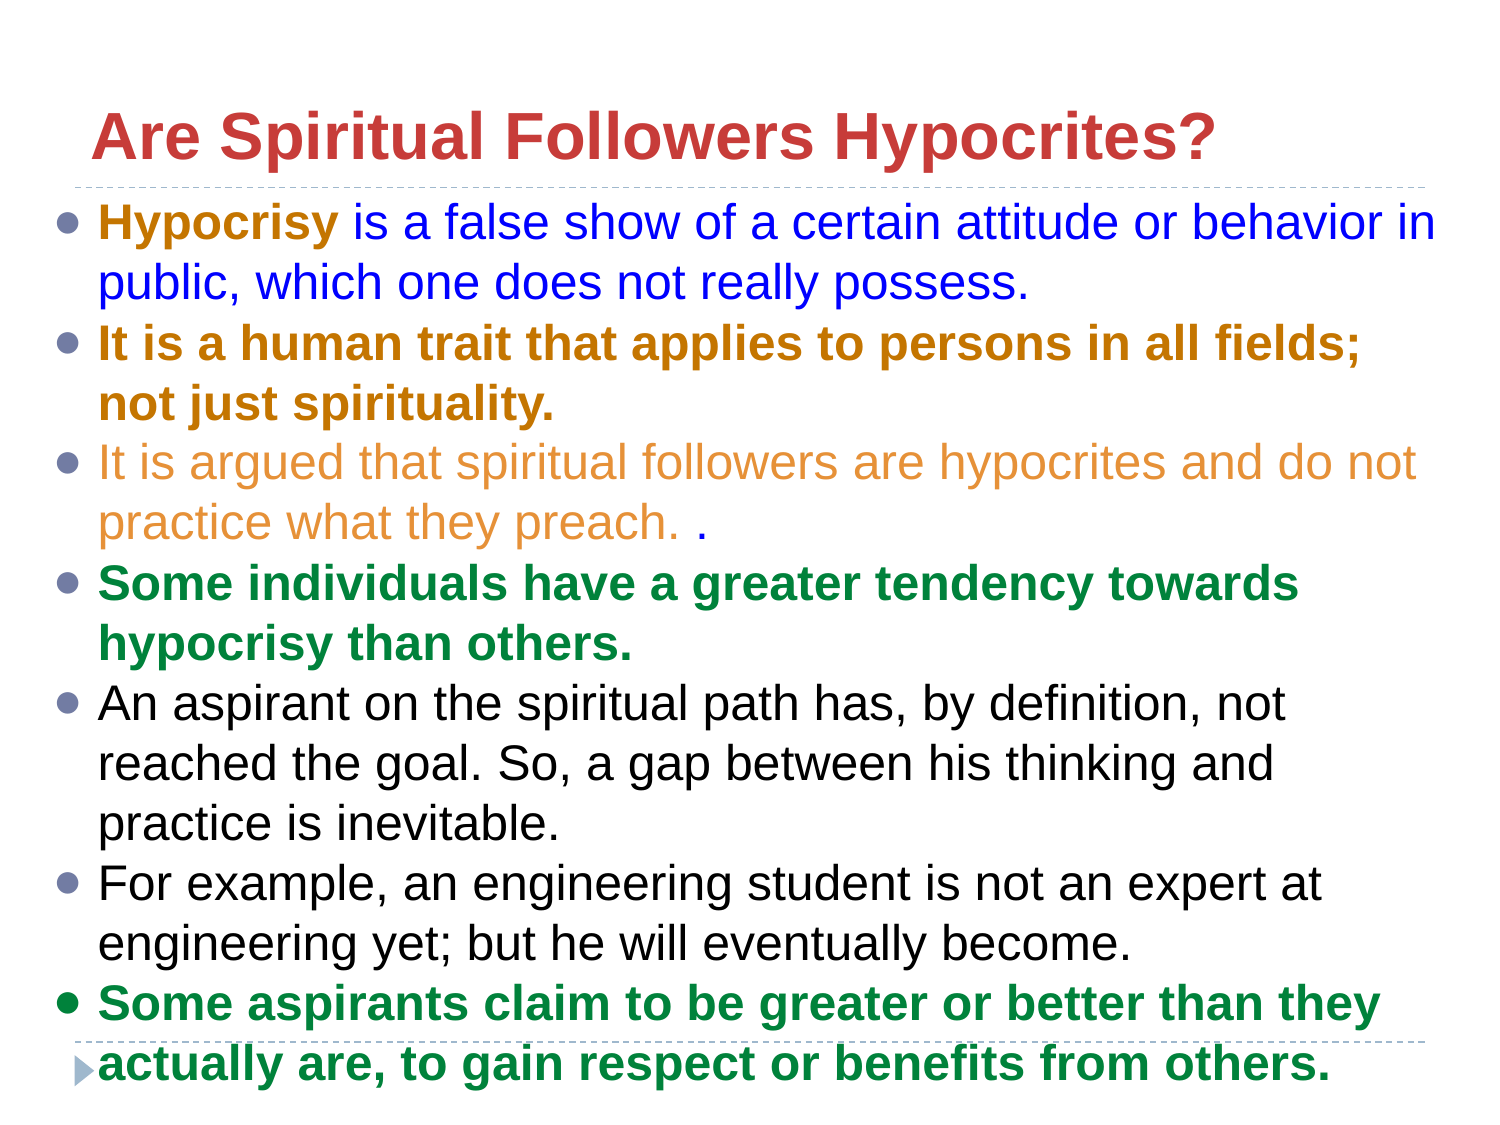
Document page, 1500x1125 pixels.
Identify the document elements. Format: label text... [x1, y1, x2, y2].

list Hypocrisy is a false show of a certain attitude or behavior in public, which one does not really possess. It is a human trait that applies to persons in all fields; not just spirituality. It is argued that spiritual followers are hypocrites and do not practice what they preach. . Some individuals have a greater tendency towards hypocrisy than others. An aspirant on the spiritual path has, by definition, not reached the goal. So, a gap between his thinking and practice is inevitable. For example, an engineering student is not an expert at engineering yet; but he will eventually become. Some aspirants claim to be greater or better than they actually are, to gain respect or benefits from others. [37, 174, 1464, 1062]
title Are Spiritual Followers Hypocrites? [75, 24, 1425, 174]
